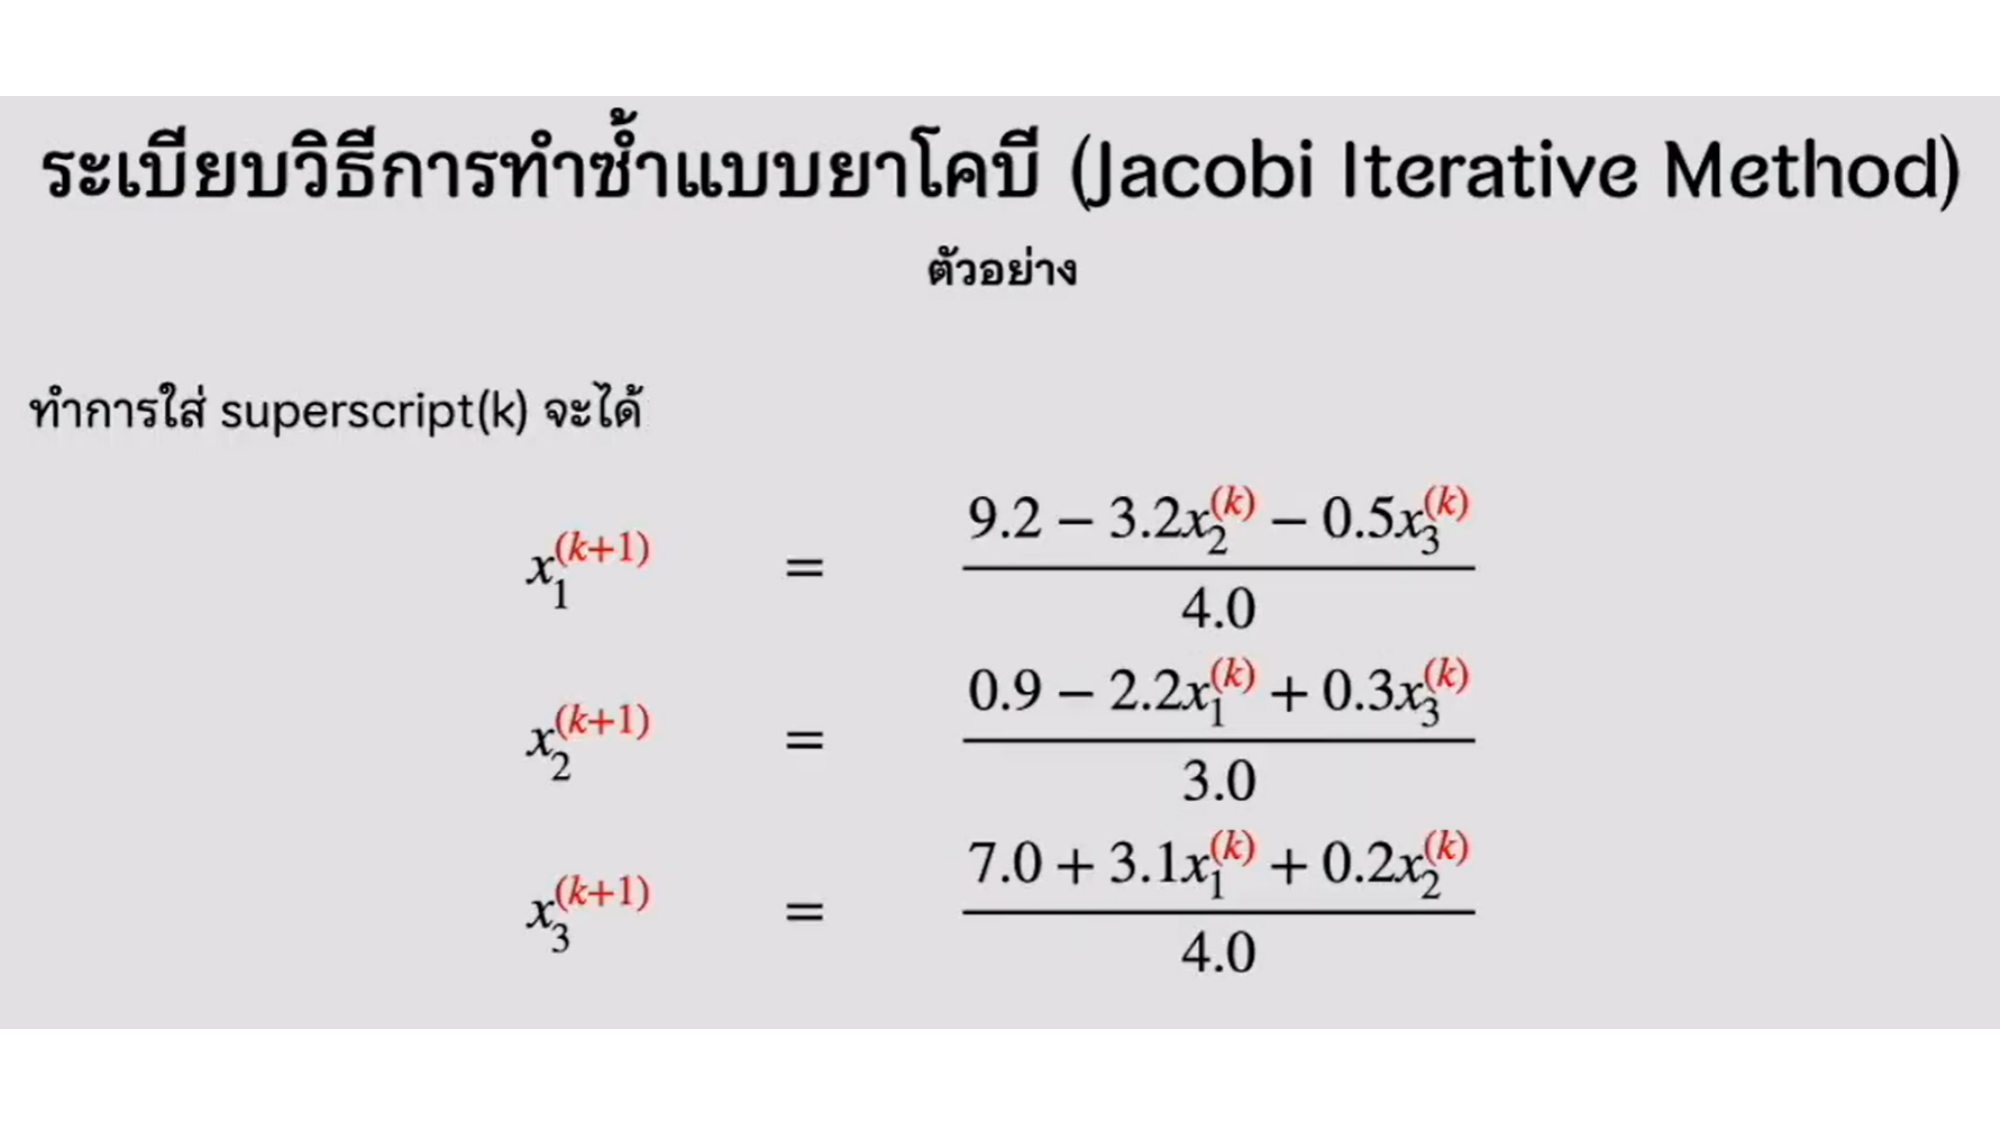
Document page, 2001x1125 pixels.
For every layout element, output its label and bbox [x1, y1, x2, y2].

picture [0, 96, 2000, 1029]
